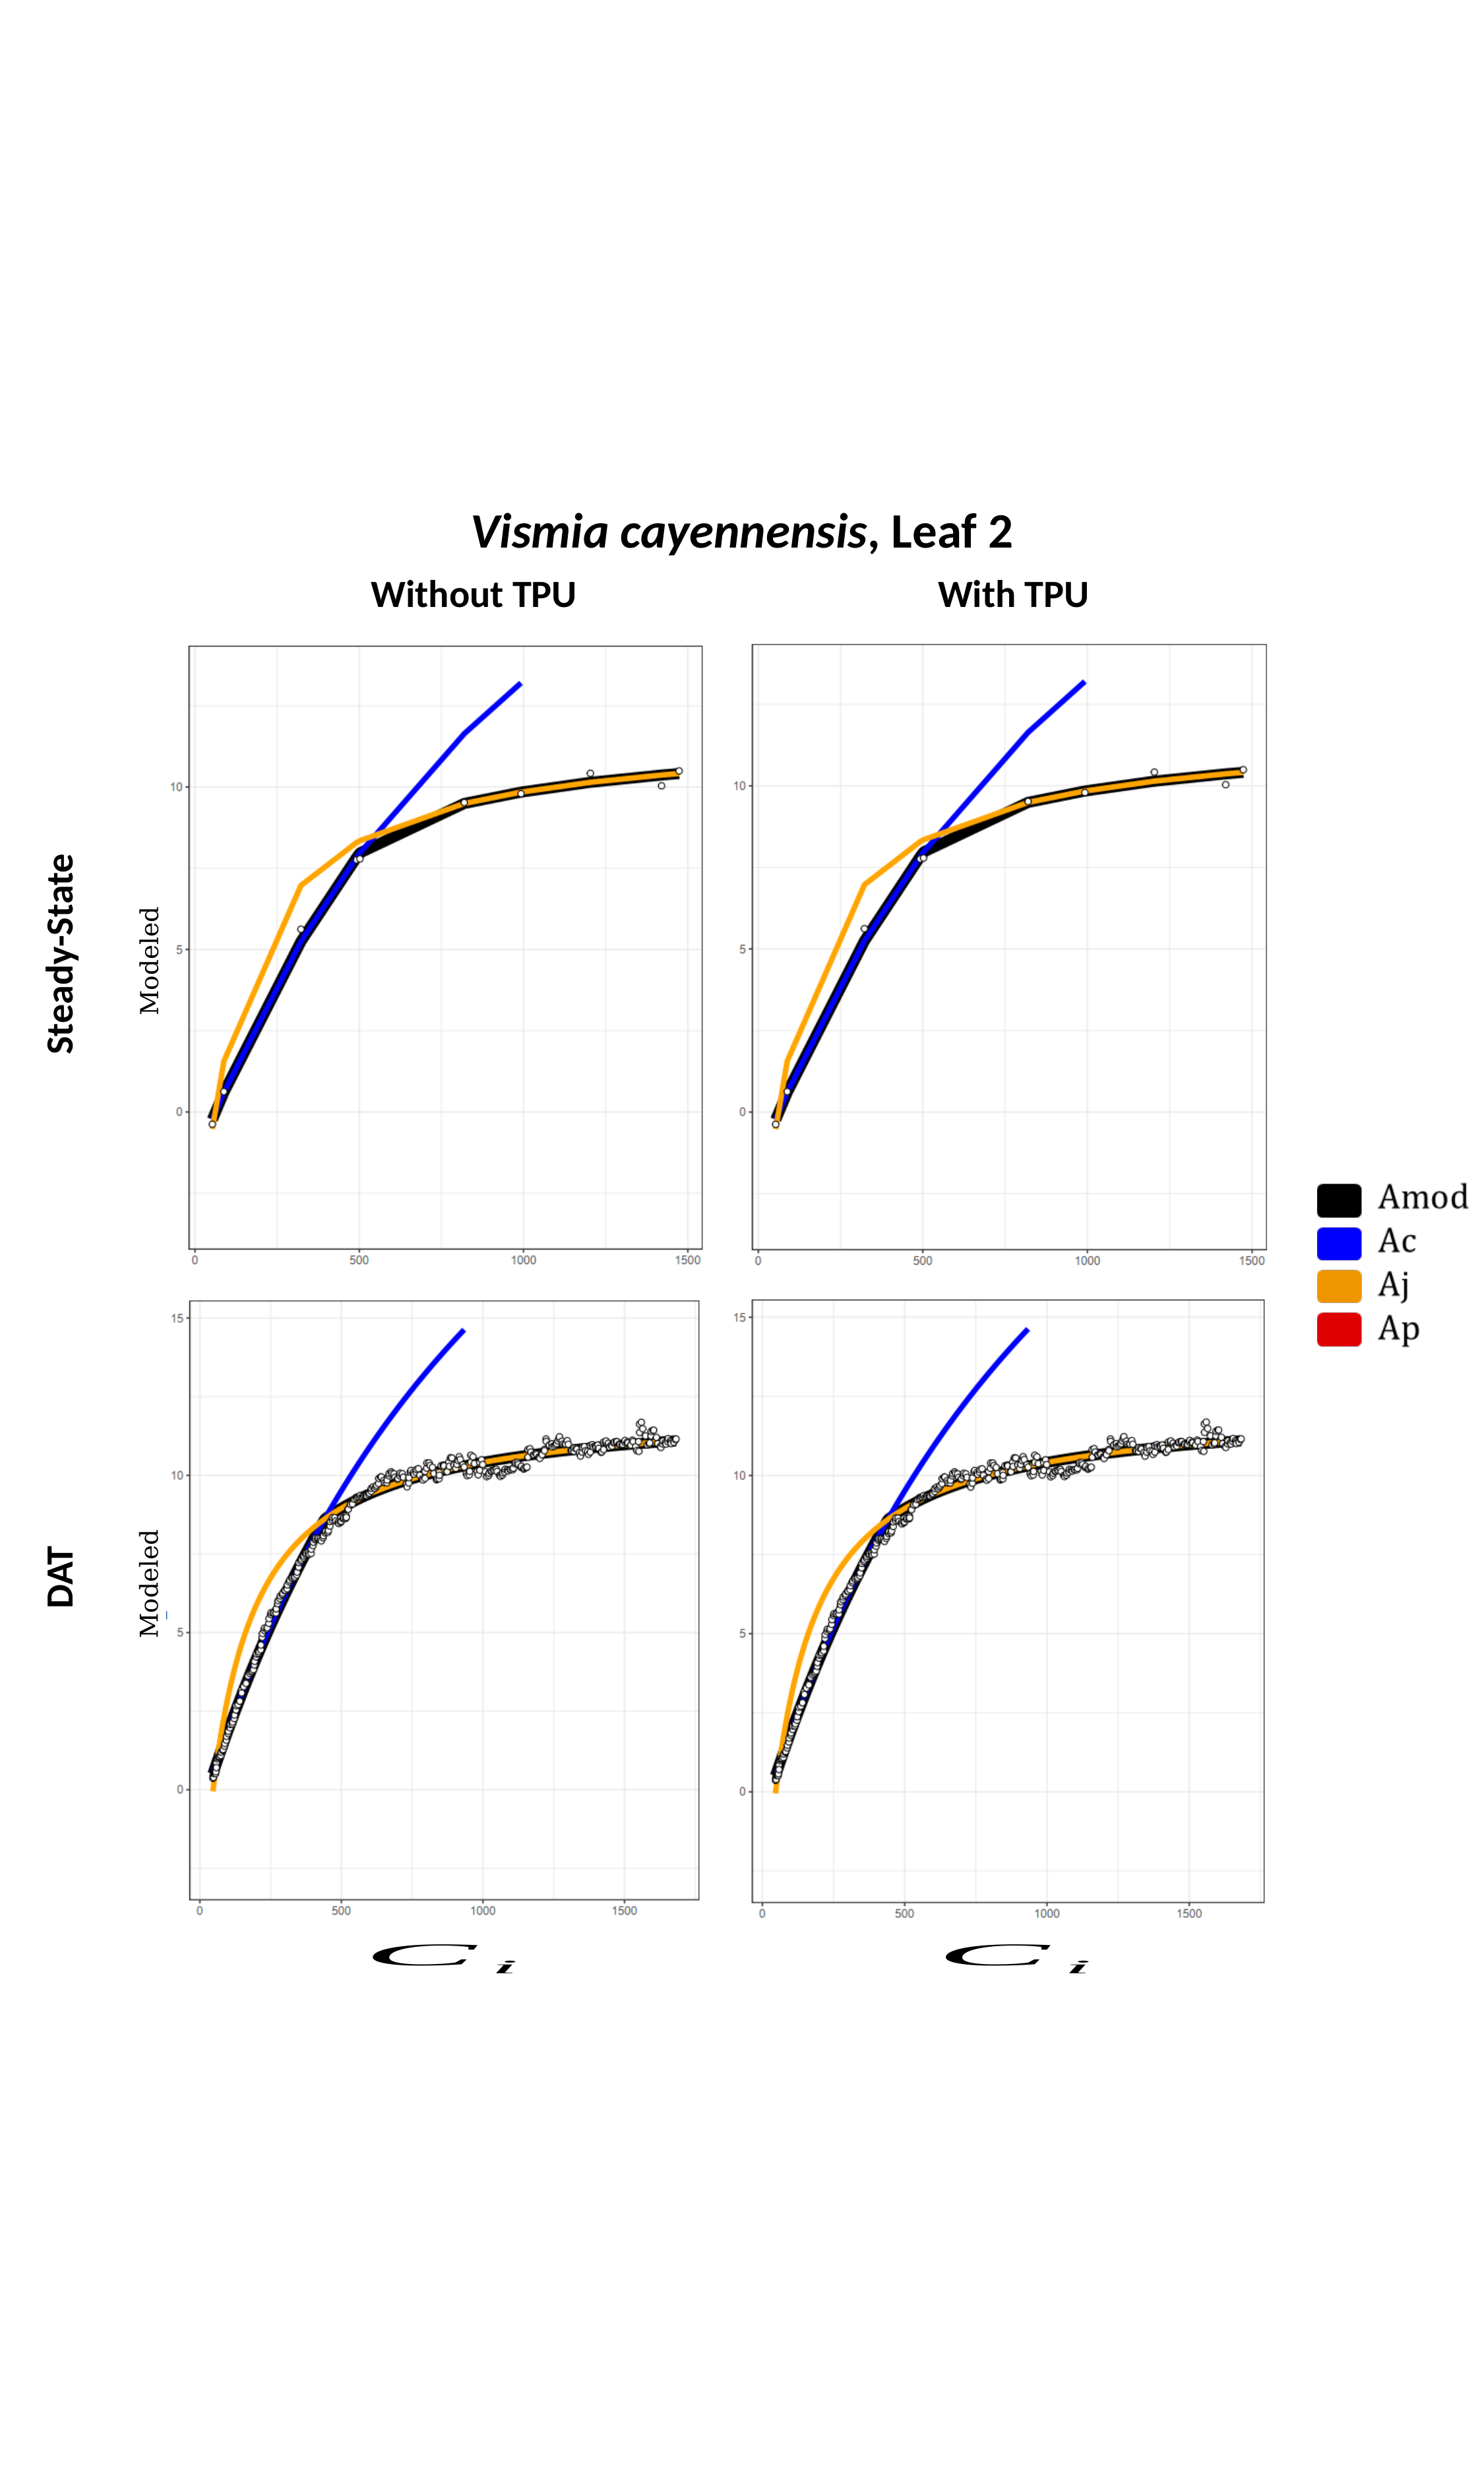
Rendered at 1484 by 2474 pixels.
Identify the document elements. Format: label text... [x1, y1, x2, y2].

text_box Without TPU [321, 563, 627, 620]
picture [731, 1298, 1270, 1920]
text_box Vismia cayennensis, Leaf 2 [460, 493, 1024, 563]
picture [1317, 1161, 1484, 1370]
text_box Modeled A [128, 1506, 166, 1649]
picture [731, 641, 1271, 1266]
text_box DAT [29, 1517, 86, 1637]
text_box With TPU [893, 563, 1134, 620]
text_box Modeled A [128, 883, 168, 1025]
picture [166, 1298, 704, 1920]
text_box Steady-State [29, 802, 86, 1107]
picture [168, 644, 708, 1266]
